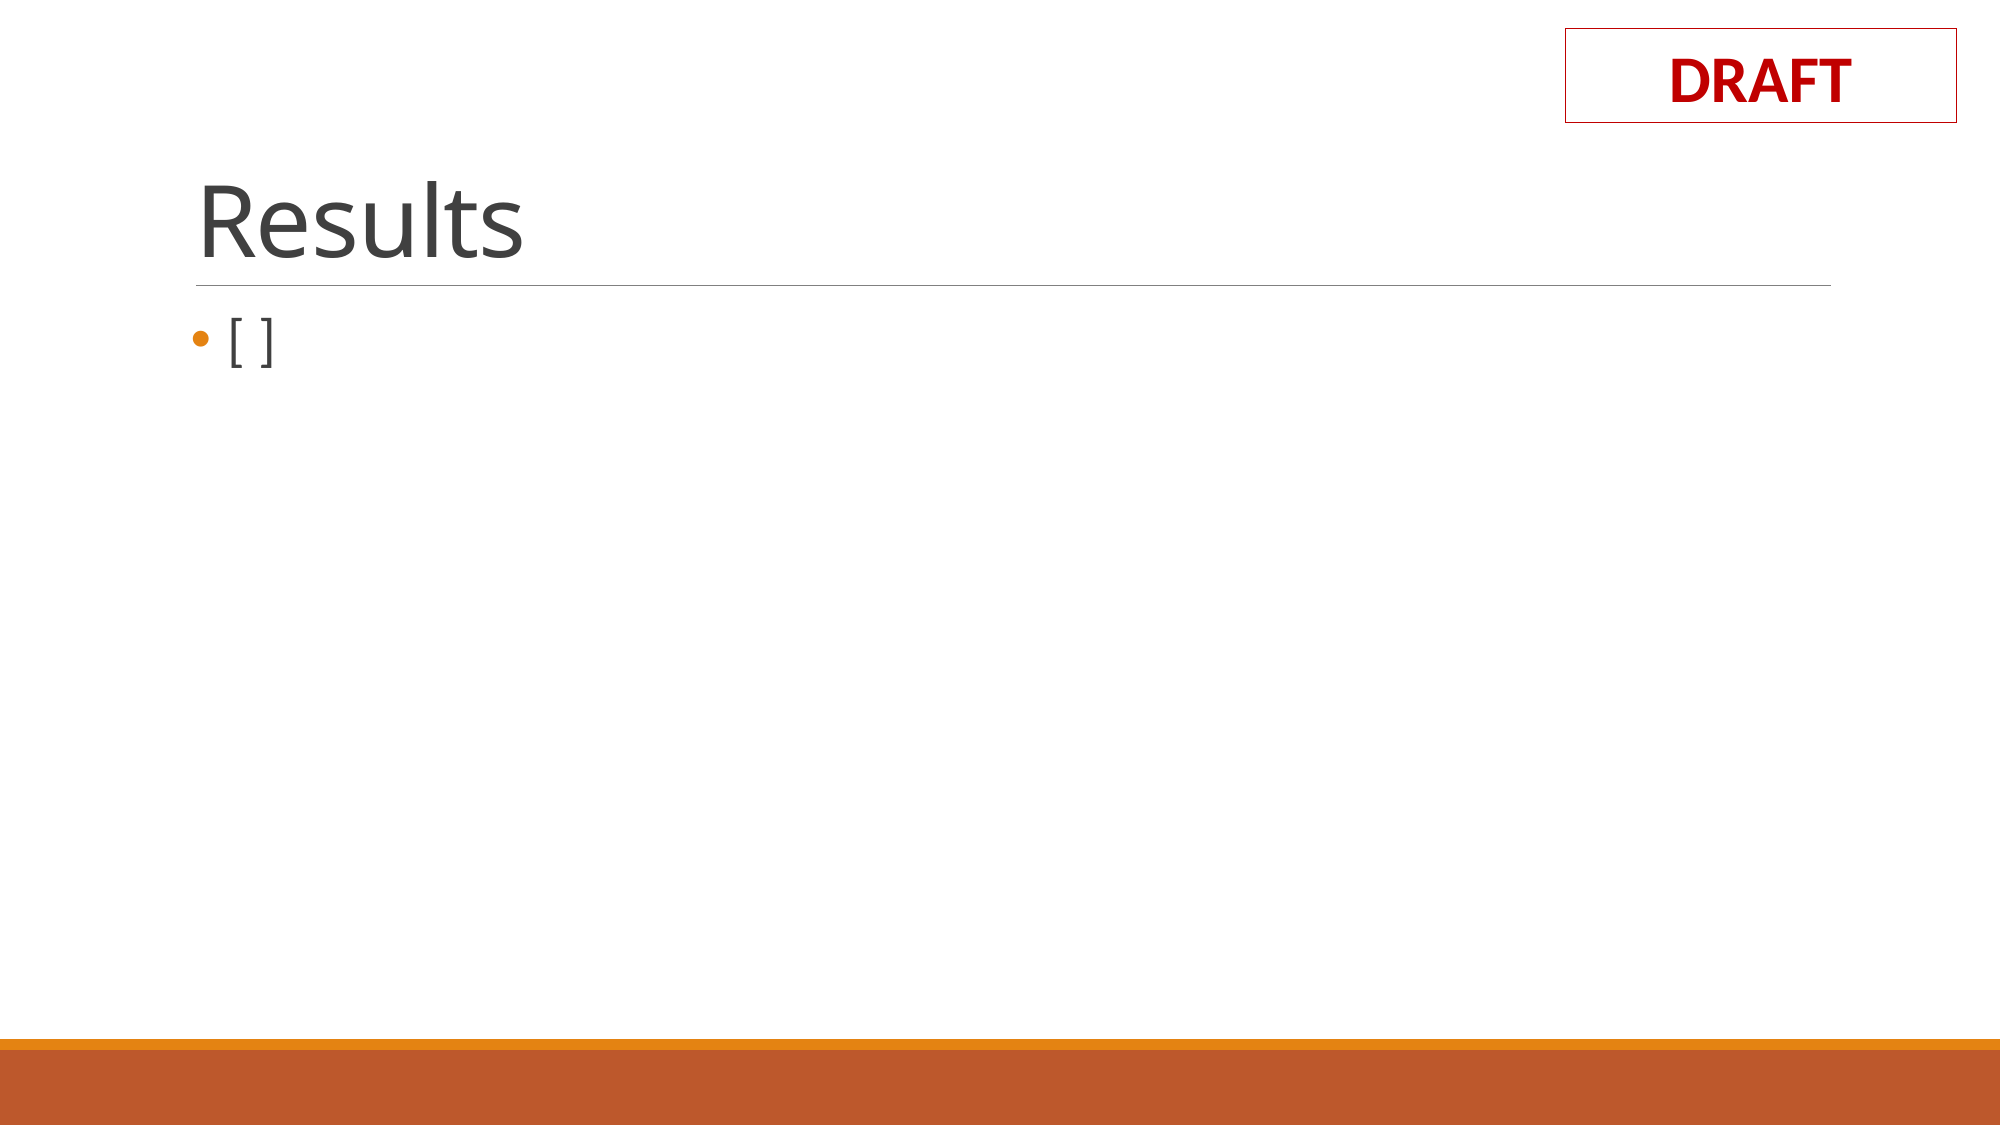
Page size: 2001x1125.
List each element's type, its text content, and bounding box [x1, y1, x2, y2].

title Results [180, 47, 1830, 285]
text_box DRAFT [1565, 28, 1957, 123]
list [ ] [180, 302, 1830, 963]
